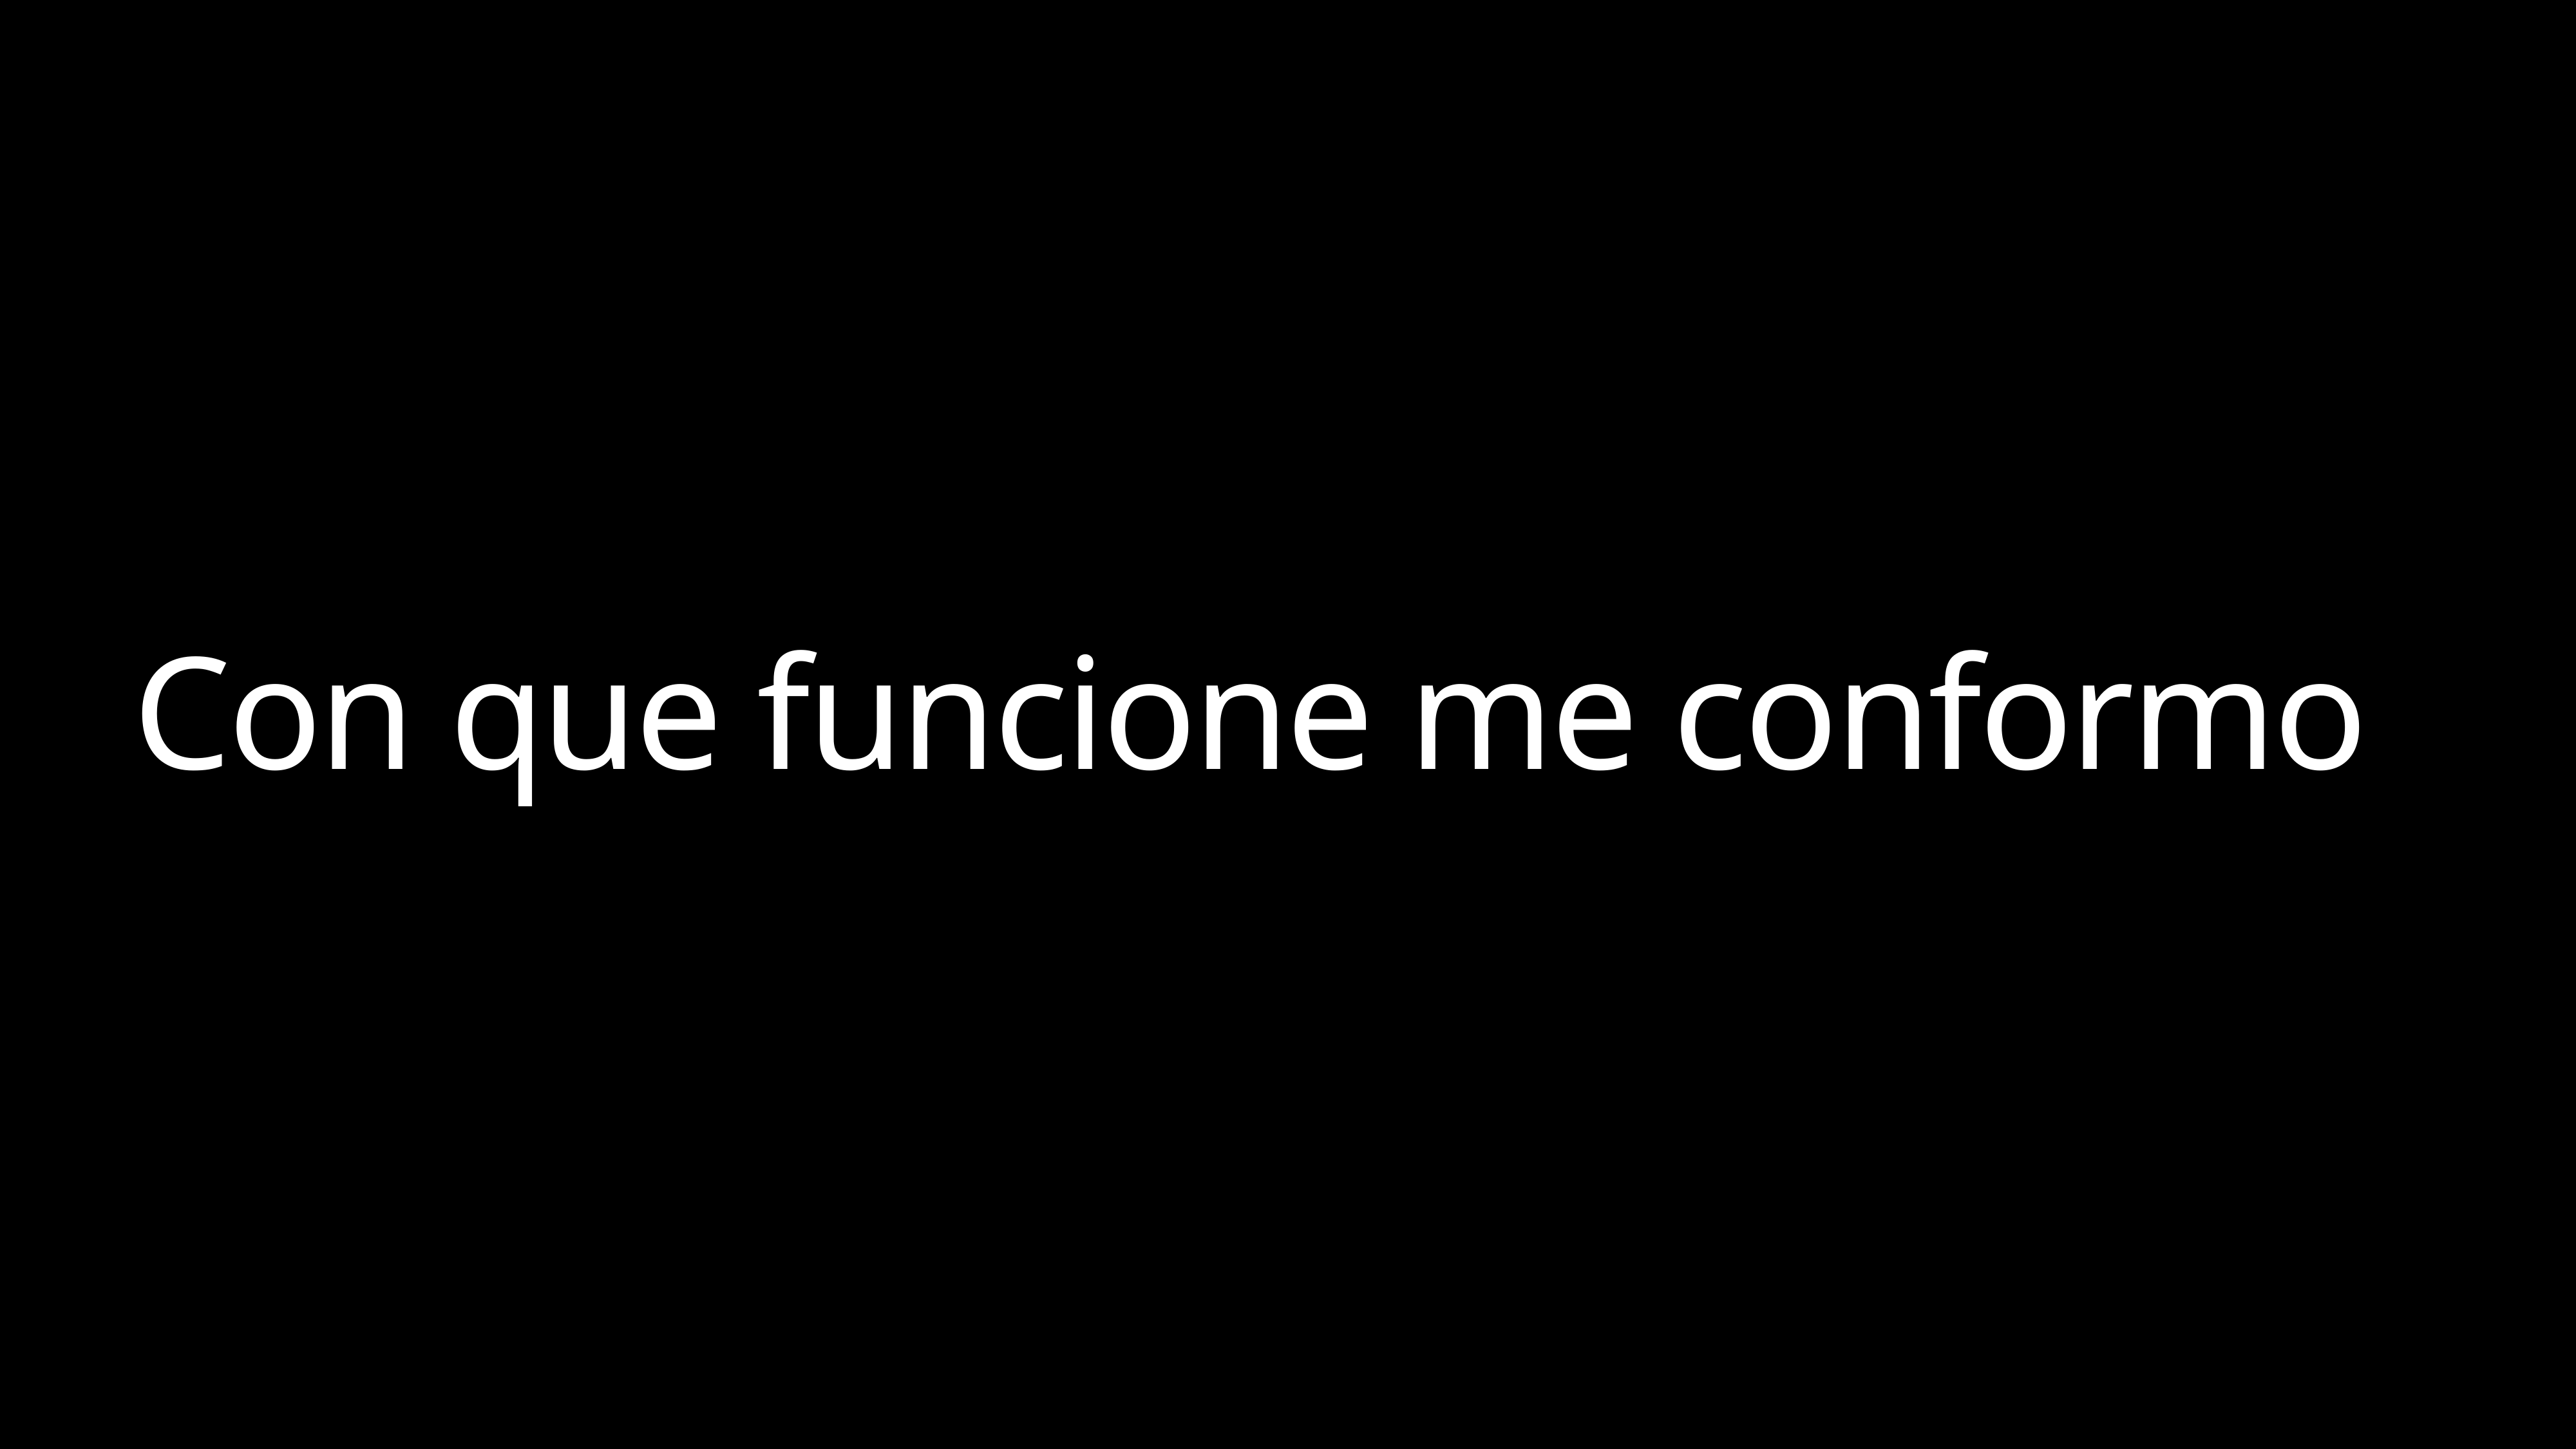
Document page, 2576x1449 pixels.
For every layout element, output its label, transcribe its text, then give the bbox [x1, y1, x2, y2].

title Con que funcione me conformo [127, 478, 2449, 971]
